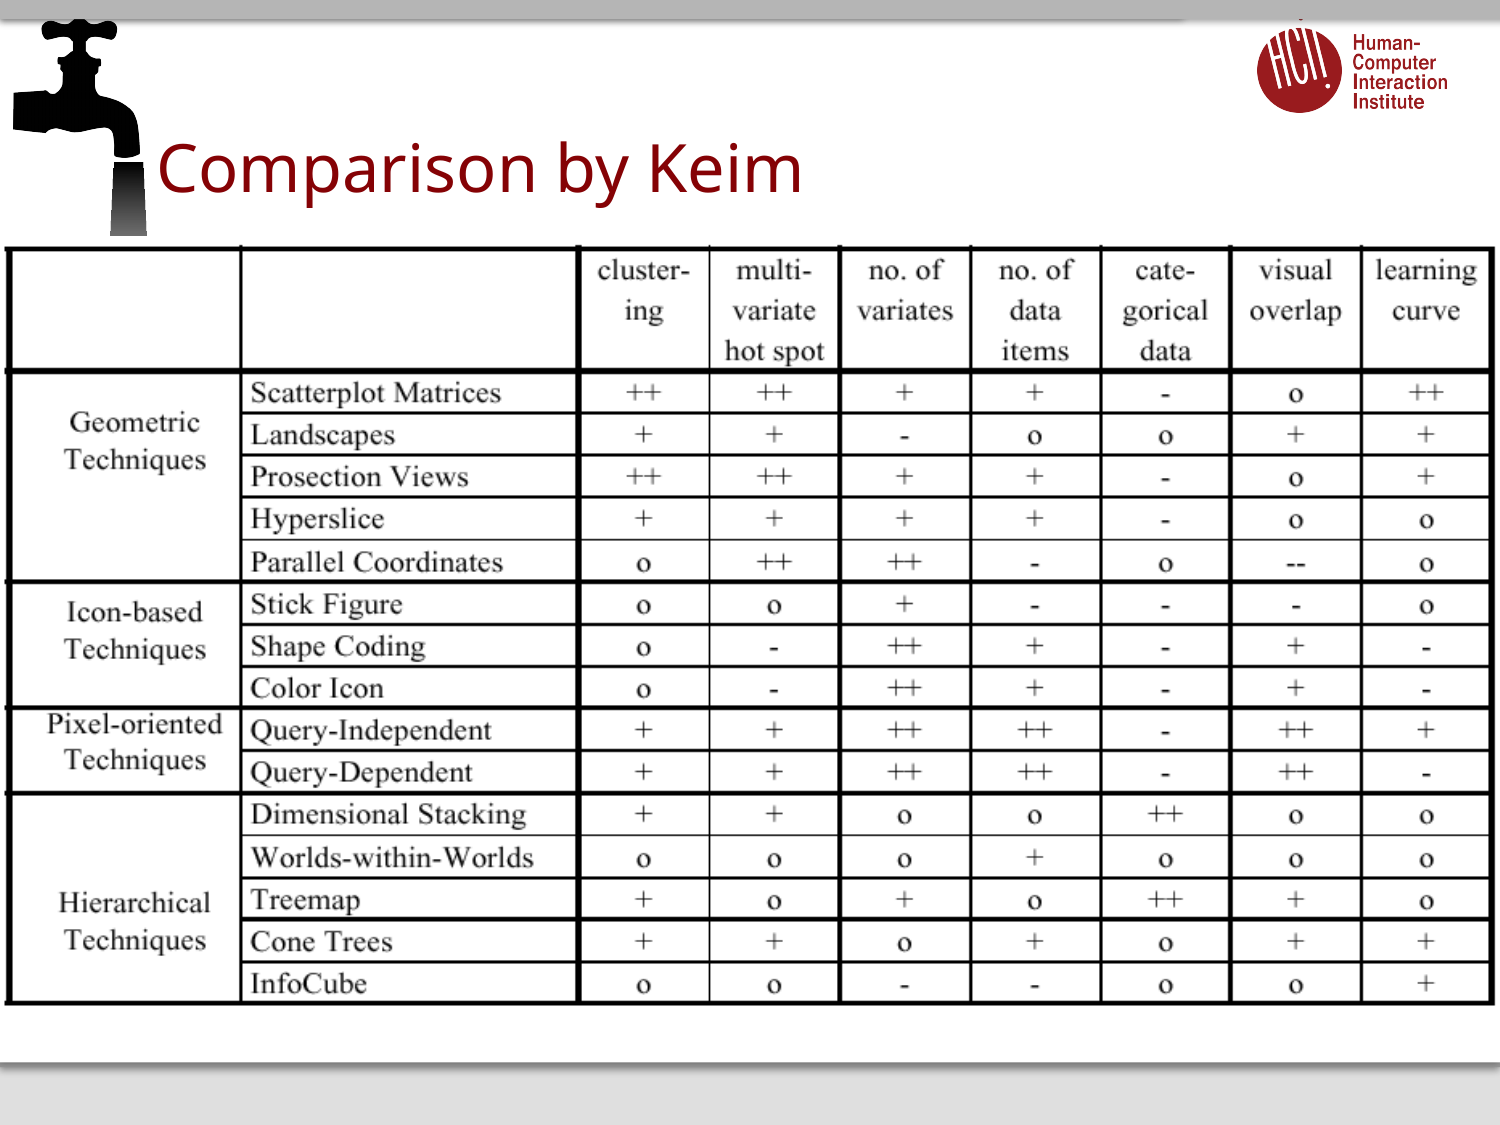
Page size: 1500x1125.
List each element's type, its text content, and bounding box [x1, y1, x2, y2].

picture [0, 236, 1500, 1013]
picture [13, 20, 140, 158]
picture [1257, 20, 1447, 113]
title Comparison by Keim [156, 50, 1187, 214]
